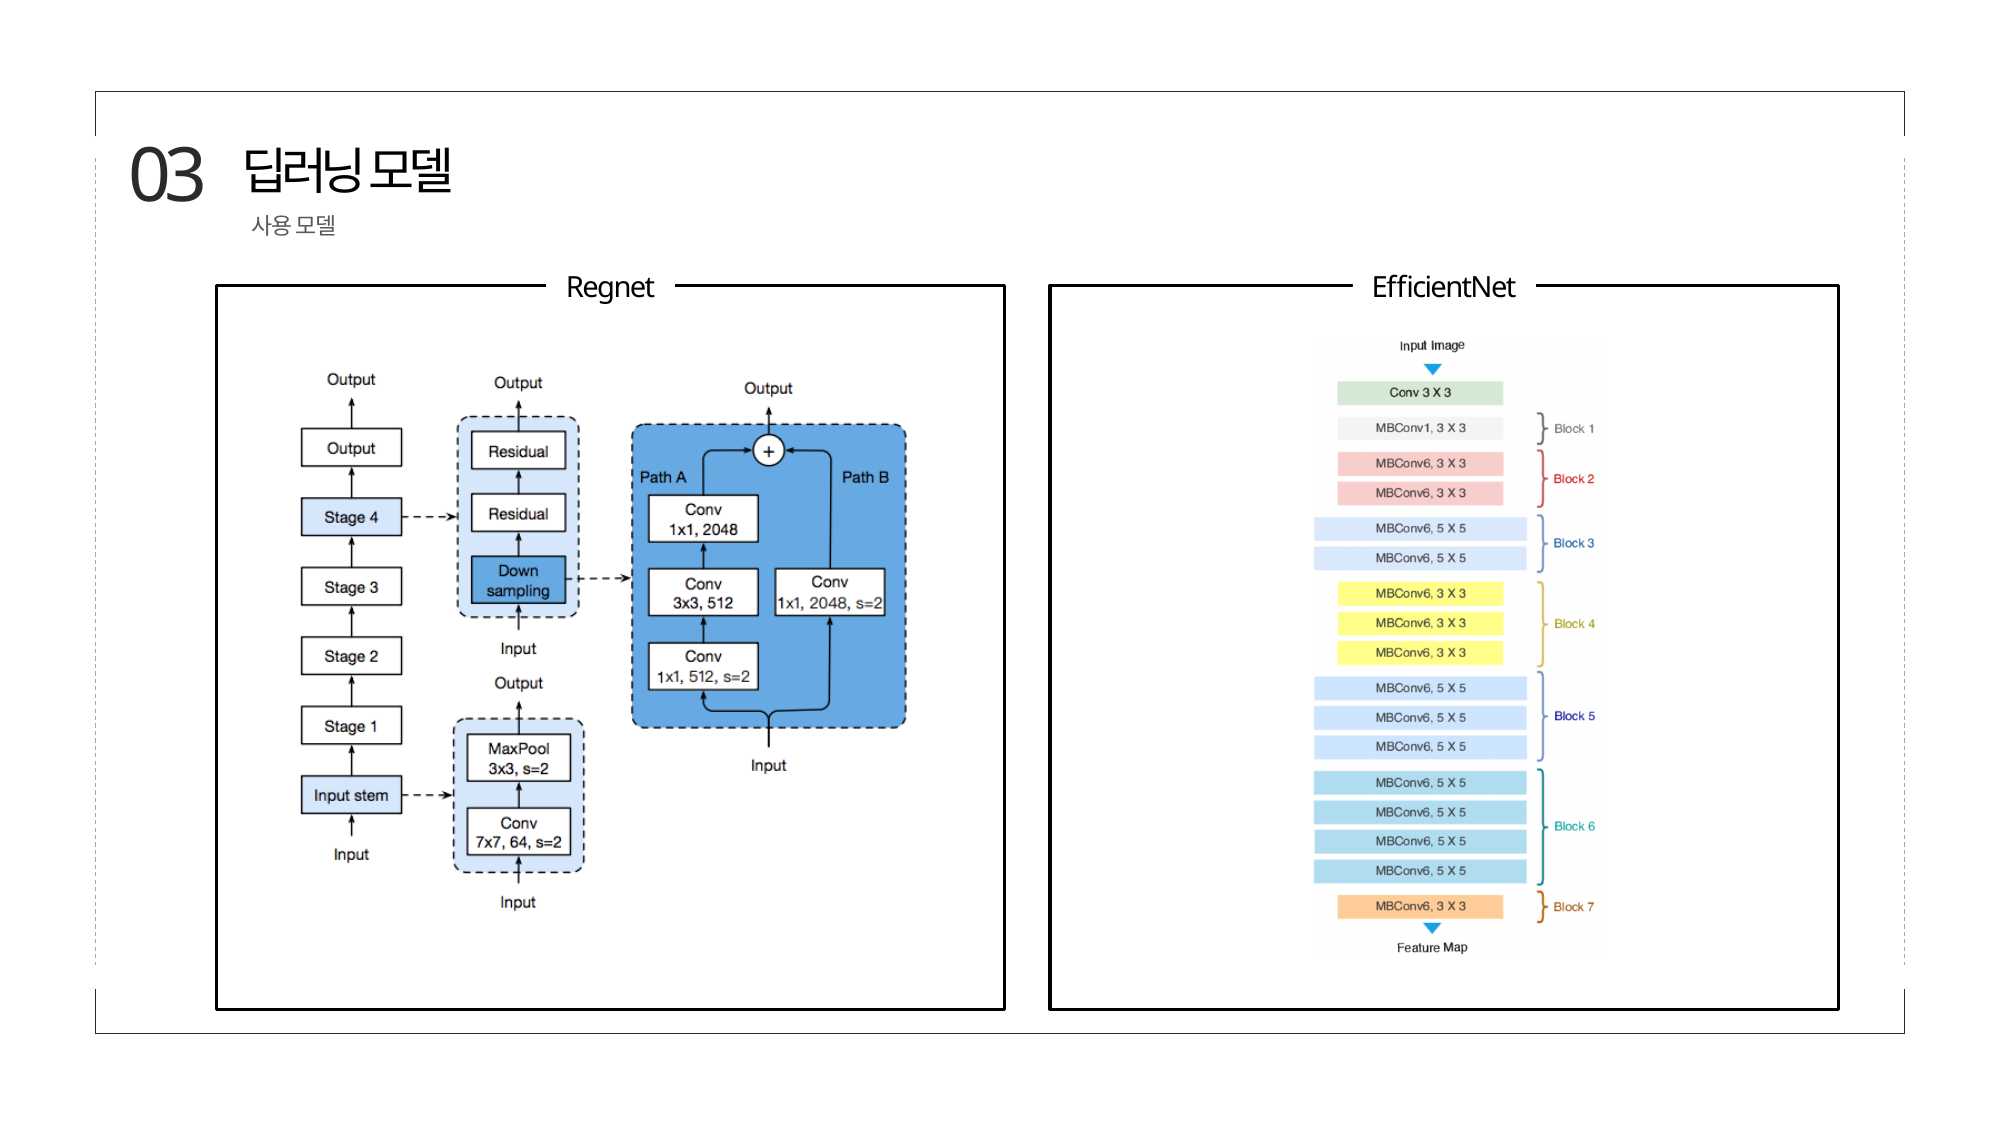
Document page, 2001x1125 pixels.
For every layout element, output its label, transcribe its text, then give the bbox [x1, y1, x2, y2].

text_box 03 [119, 123, 217, 219]
picture [282, 346, 939, 940]
text_box [95, 988, 1905, 1034]
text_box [1049, 247, 1839, 1010]
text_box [216, 247, 1005, 1010]
text_box 사용 모델 [242, 203, 346, 243]
text_box [95, 91, 1905, 137]
picture [1147, 501, 1767, 792]
text_box 딥러닝 모델 [226, 131, 769, 207]
